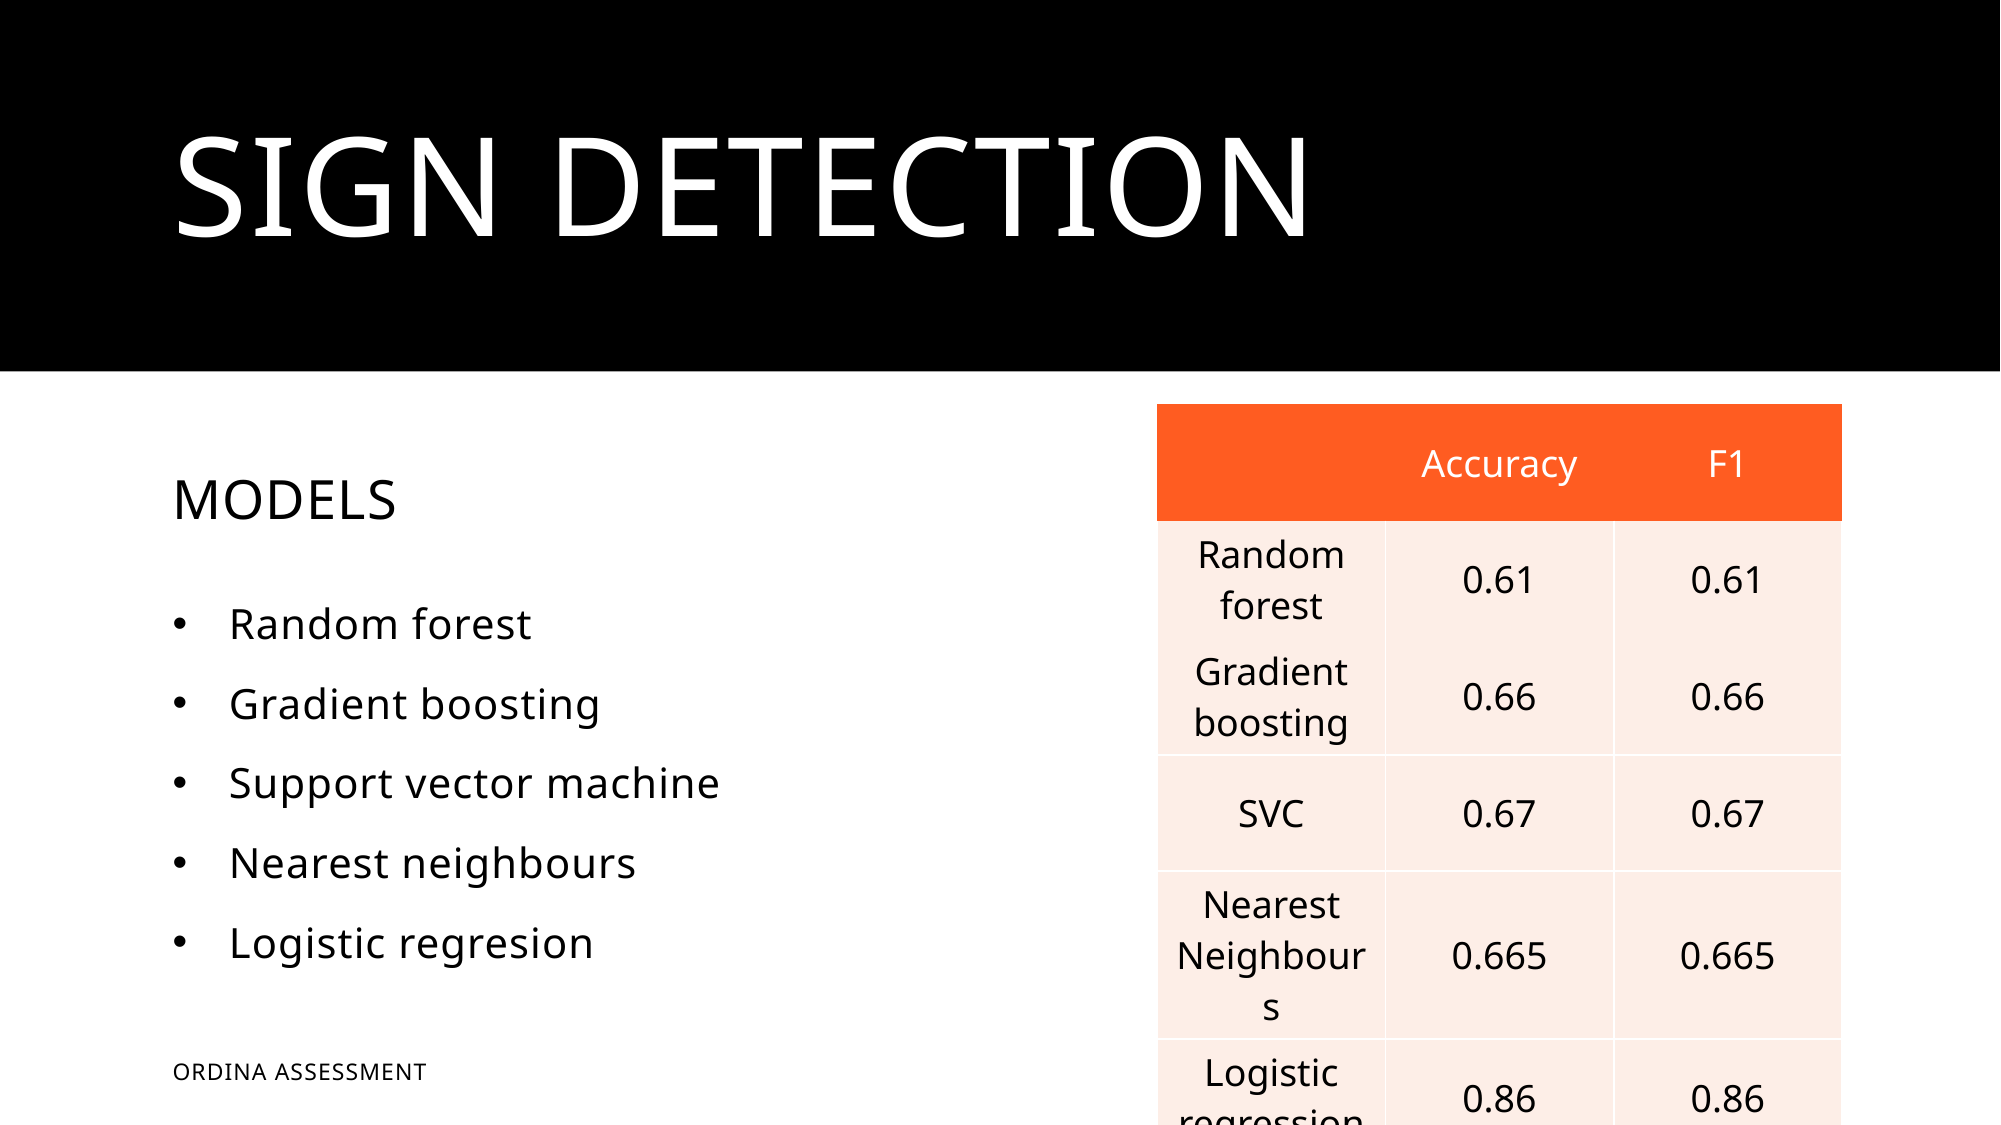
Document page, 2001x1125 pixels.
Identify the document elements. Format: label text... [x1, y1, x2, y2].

table_header Accuracy​ [1385, 404, 1614, 521]
table_header F1​ [1614, 404, 1842, 521]
table_cell 0.86​ [1386, 1040, 1613, 1125]
table_cell 0.67 [1386, 756, 1613, 870]
table_cell SVC [1158, 756, 1385, 870]
table_cell 0.66 [1386, 638, 1613, 754]
table_header ​ [1157, 404, 1385, 521]
title Sign detection [157, 52, 1842, 332]
list Random forest Gradient boosting Support vector machine Nearest neighbours Logistic regresion [157, 589, 948, 1014]
table_cell Logistic regression [1158, 1040, 1385, 1125]
table_cell Gradient boosting [1158, 638, 1385, 754]
table_cell Nearest Neighbours [1158, 872, 1385, 1038]
list Models [157, 424, 948, 571]
table_cell 0.665 [1615, 872, 1841, 1038]
table_cell 0.665 [1386, 872, 1613, 1038]
table_cell Random forest​ [1158, 521, 1385, 638]
table_cell 0.61​ [1615, 521, 1841, 638]
table_cell 0.86​ [1615, 1040, 1841, 1125]
table_cell 0.66 [1615, 638, 1841, 754]
table_cell 0.67 [1615, 756, 1841, 870]
footer Ordina Assessment [157, 1042, 747, 1103]
table_cell 0.61​ [1386, 521, 1613, 638]
